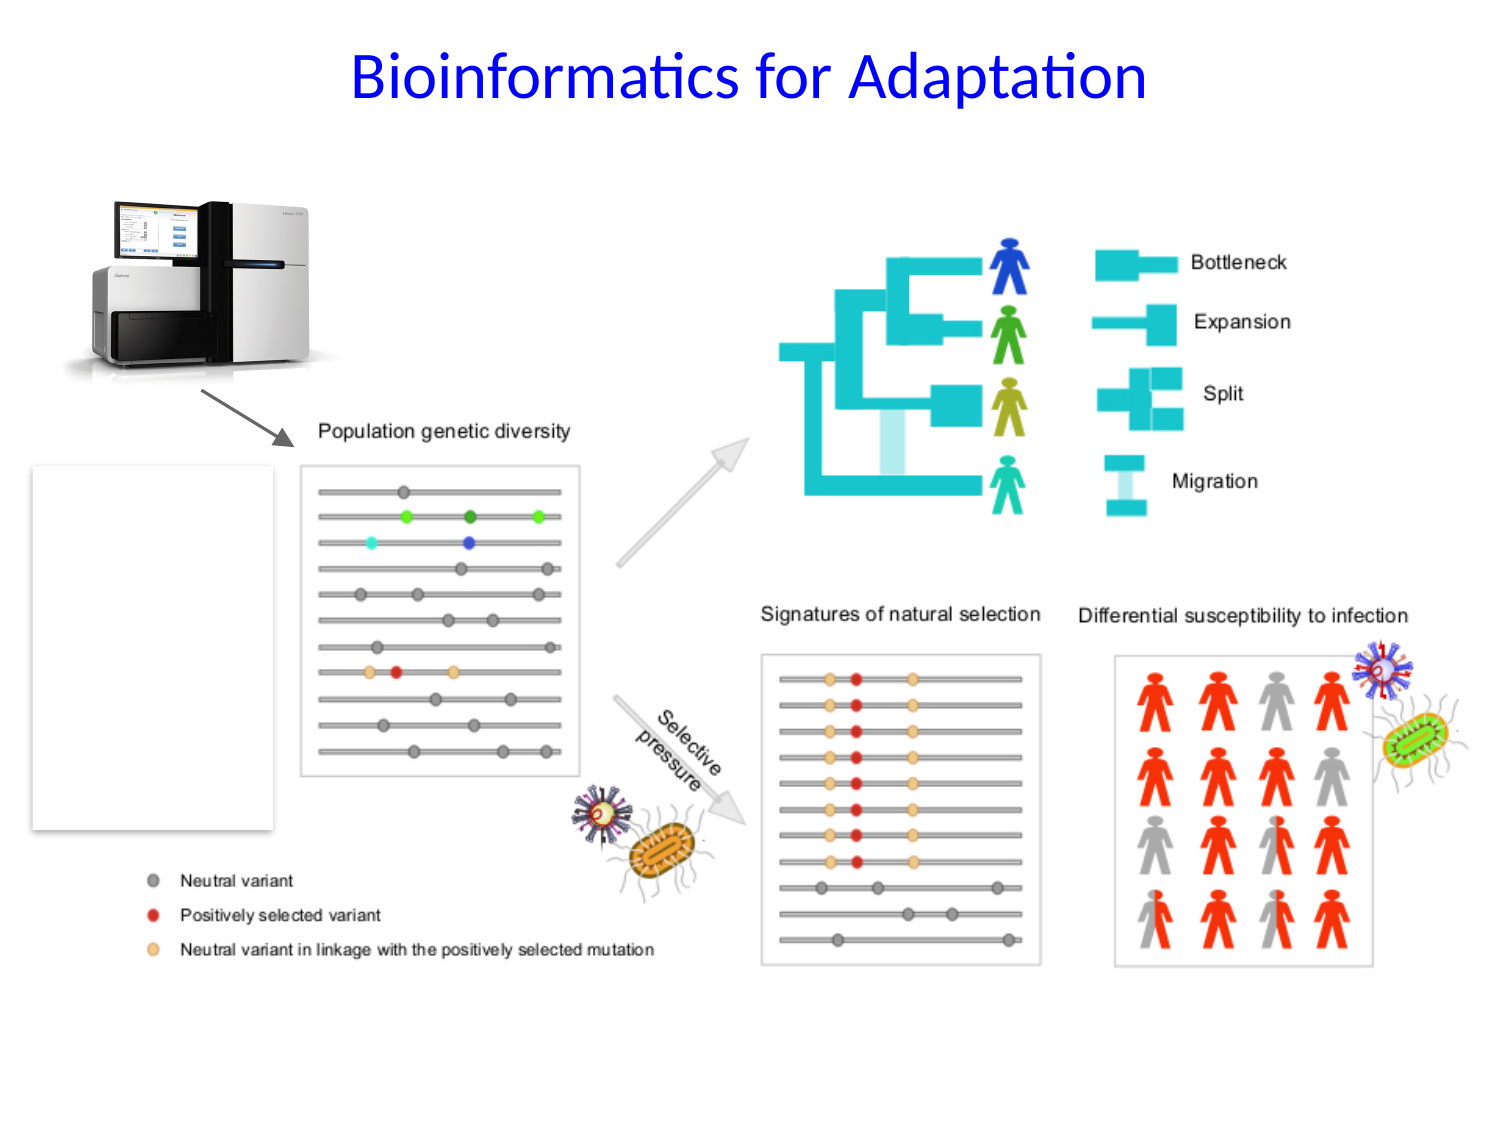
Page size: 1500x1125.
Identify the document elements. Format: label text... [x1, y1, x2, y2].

picture [21, 188, 1493, 998]
title Bioinformatics for Adaptation [75, 0, 1425, 127]
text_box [201, 389, 295, 448]
